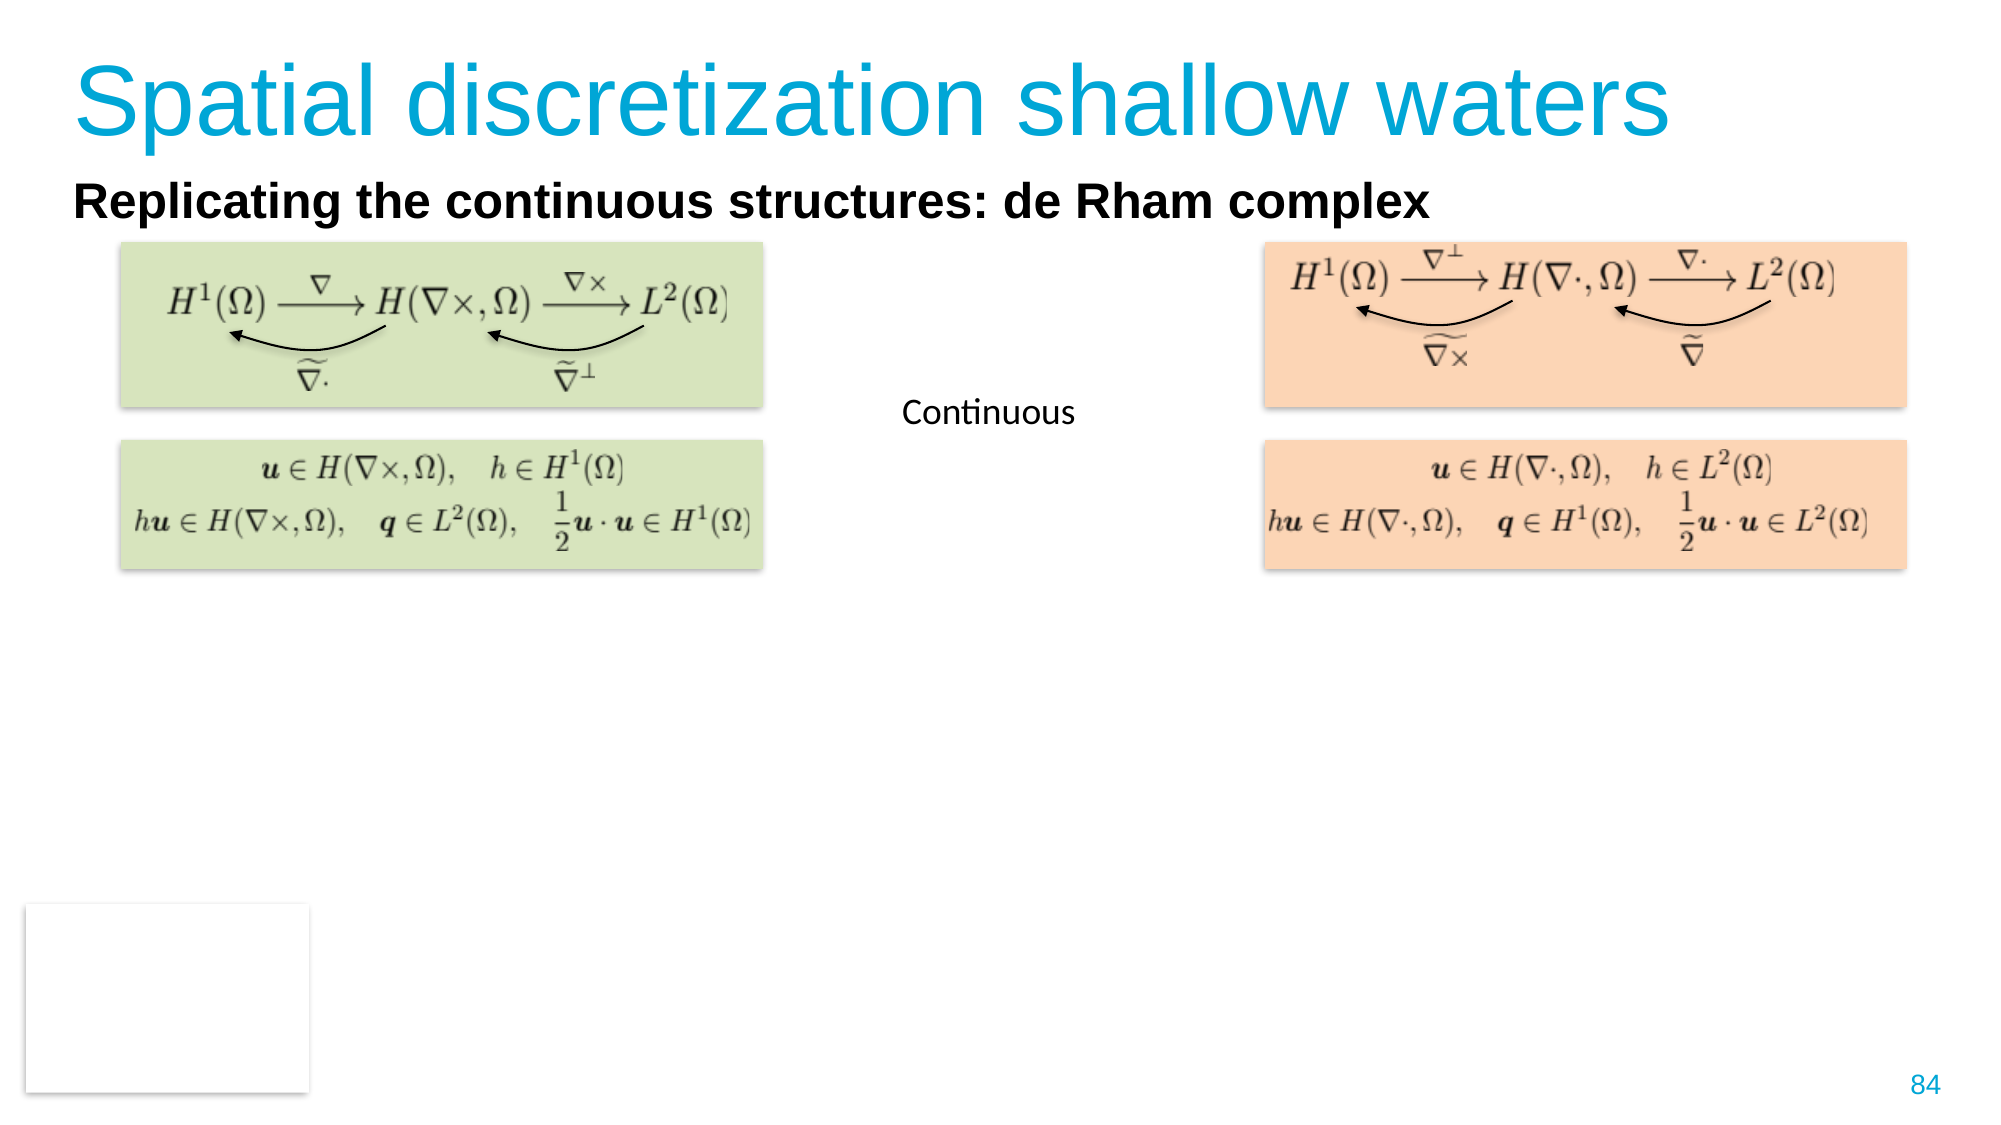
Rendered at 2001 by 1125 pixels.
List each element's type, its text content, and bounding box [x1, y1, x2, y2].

picture [165, 272, 727, 324]
text_box [1264, 439, 1908, 570]
text_box [1614, 305, 1765, 326]
picture [1289, 243, 1834, 297]
picture [1679, 334, 1704, 366]
title Spatial discretization shallow waters [58, 17, 1939, 161]
text_box [120, 439, 764, 570]
text_box [120, 241, 764, 408]
picture [261, 449, 623, 486]
text_box Continuous [795, 379, 1183, 440]
text_box [487, 330, 638, 351]
text_box [1356, 305, 1506, 326]
text_box Replicating the continuous structures: de Rham complex [58, 161, 2000, 237]
picture [1430, 449, 1771, 486]
picture [296, 357, 328, 391]
text_box [1264, 241, 1908, 408]
picture [553, 359, 596, 392]
picture [1422, 332, 1468, 366]
picture [134, 489, 750, 551]
picture [1268, 489, 1867, 551]
text_box [229, 330, 380, 351]
